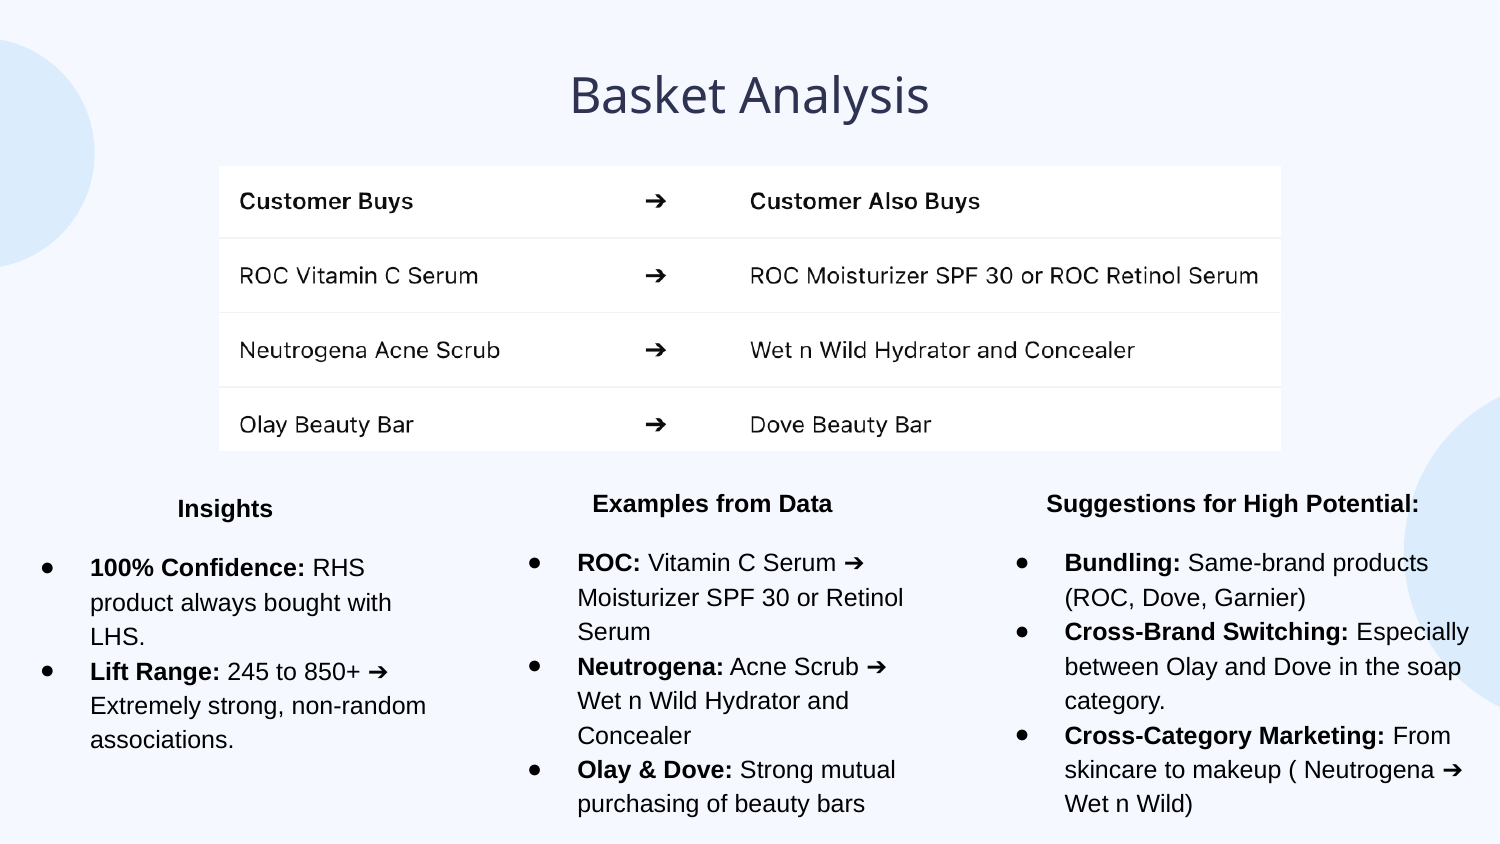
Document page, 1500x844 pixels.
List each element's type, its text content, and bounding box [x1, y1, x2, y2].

text_box Suggestions for High Potential: Bundling: Same-brand products (ROC, Dove, Garnier) Cross-Brand Switching: Especially between Olay and Dove in the soap category. Cross-Category Marketing: From skincare to makeup ( Neutrogena ➔ Wet n Wild) [974, 468, 1493, 833]
title Basket Analysis [118, 54, 1382, 149]
text_box Insights 100% Confidence: RHS product always bought with LHS. Lift Range: 245 to 850+ ➔ Extremely strong, non-random associations. [0, 472, 452, 769]
text_box Examples from Data ROC: Vitamin C Serum ➔ Moisturizer SPF 30 or Retinol Serum Neutrogena: Acne Scrub ➔ Wet n Wild Hydrator and Concealer Olay & Dove: Strong mutual purchasing of beauty bars [487, 468, 939, 833]
picture [218, 166, 1282, 451]
